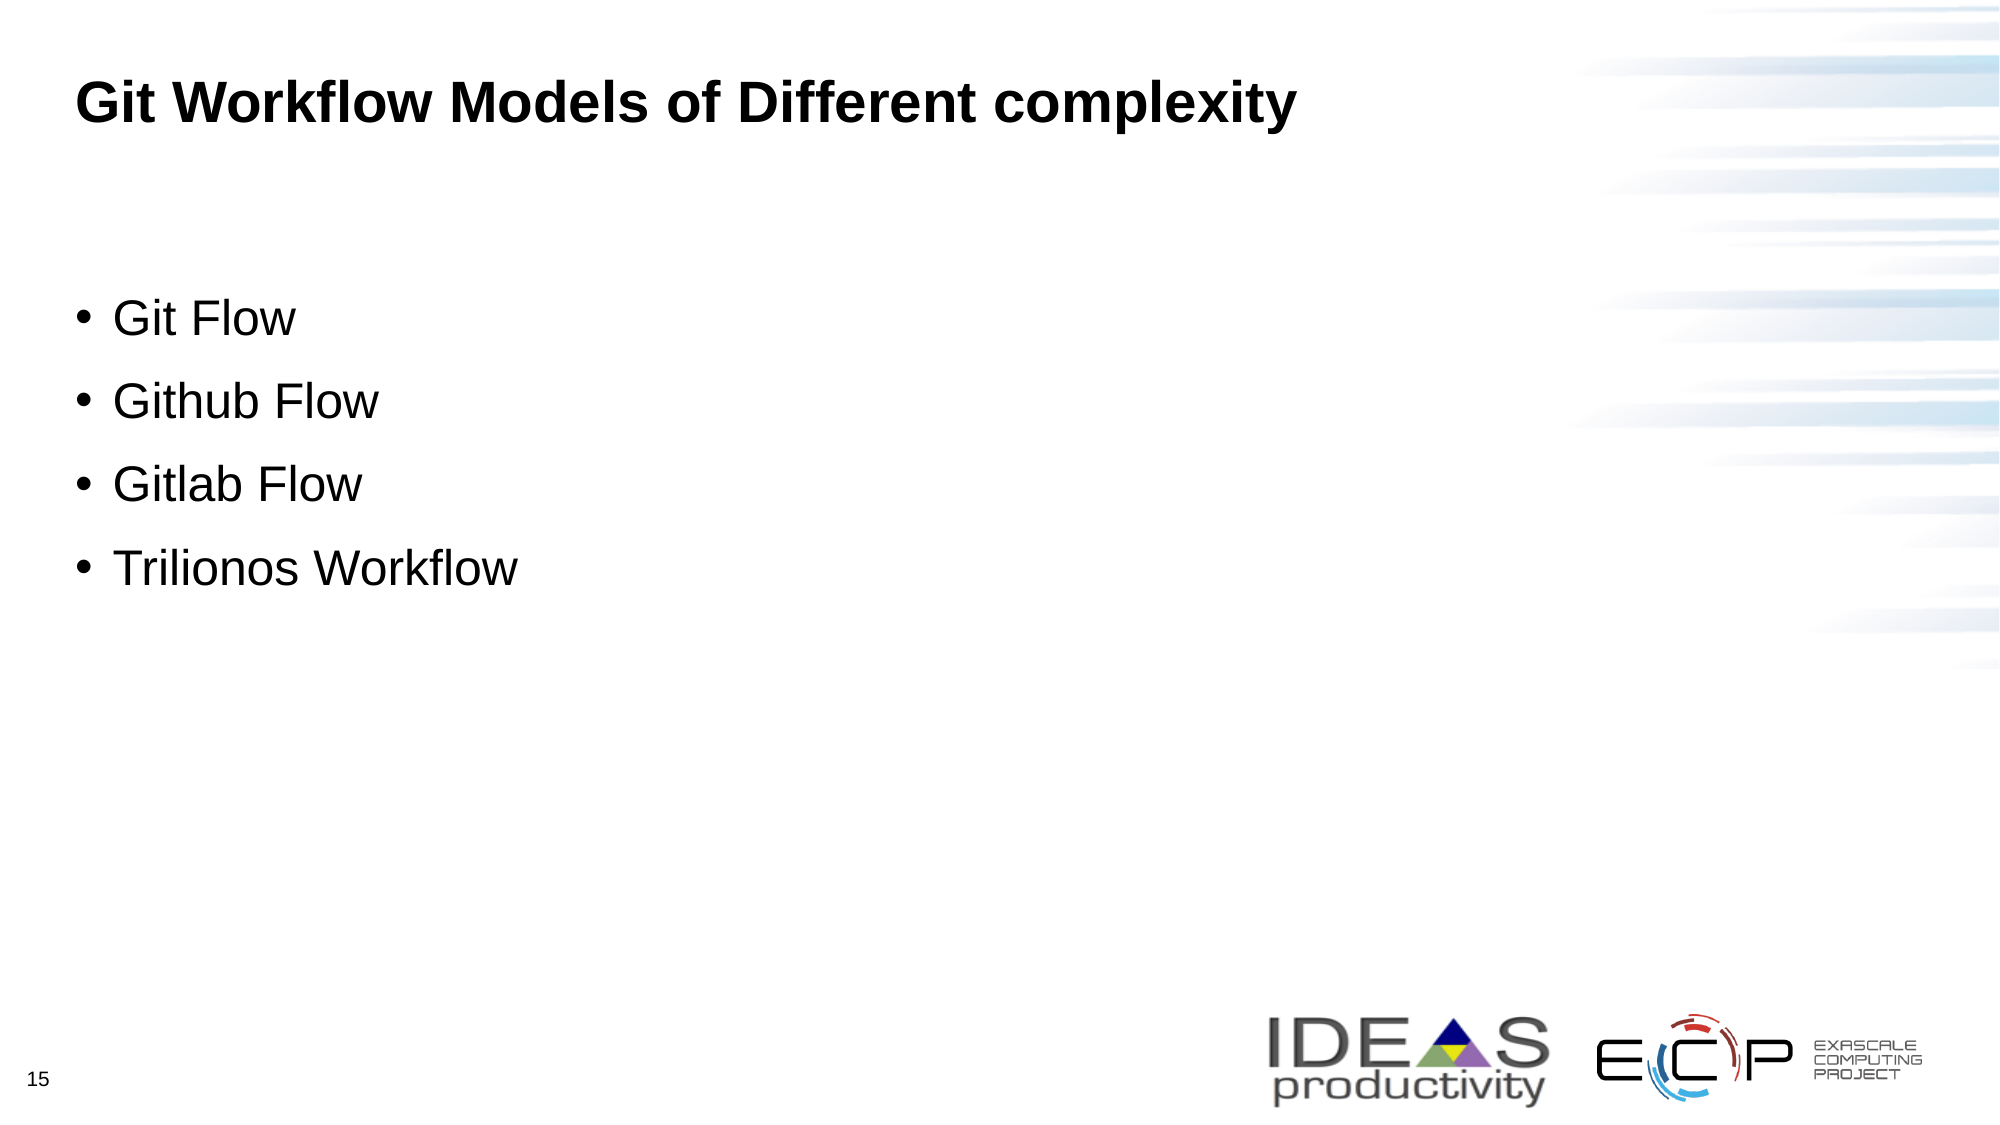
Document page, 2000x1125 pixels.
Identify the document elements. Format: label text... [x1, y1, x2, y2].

list Git Flow Github Flow Gitlab Flow Trilionos Workflow [59, 284, 1926, 950]
picture [1257, 1009, 1560, 1115]
picture [1531, 0, 2000, 669]
title Git Workflow Models of Different complexity [59, 67, 1926, 218]
picture [1597, 1014, 1922, 1102]
